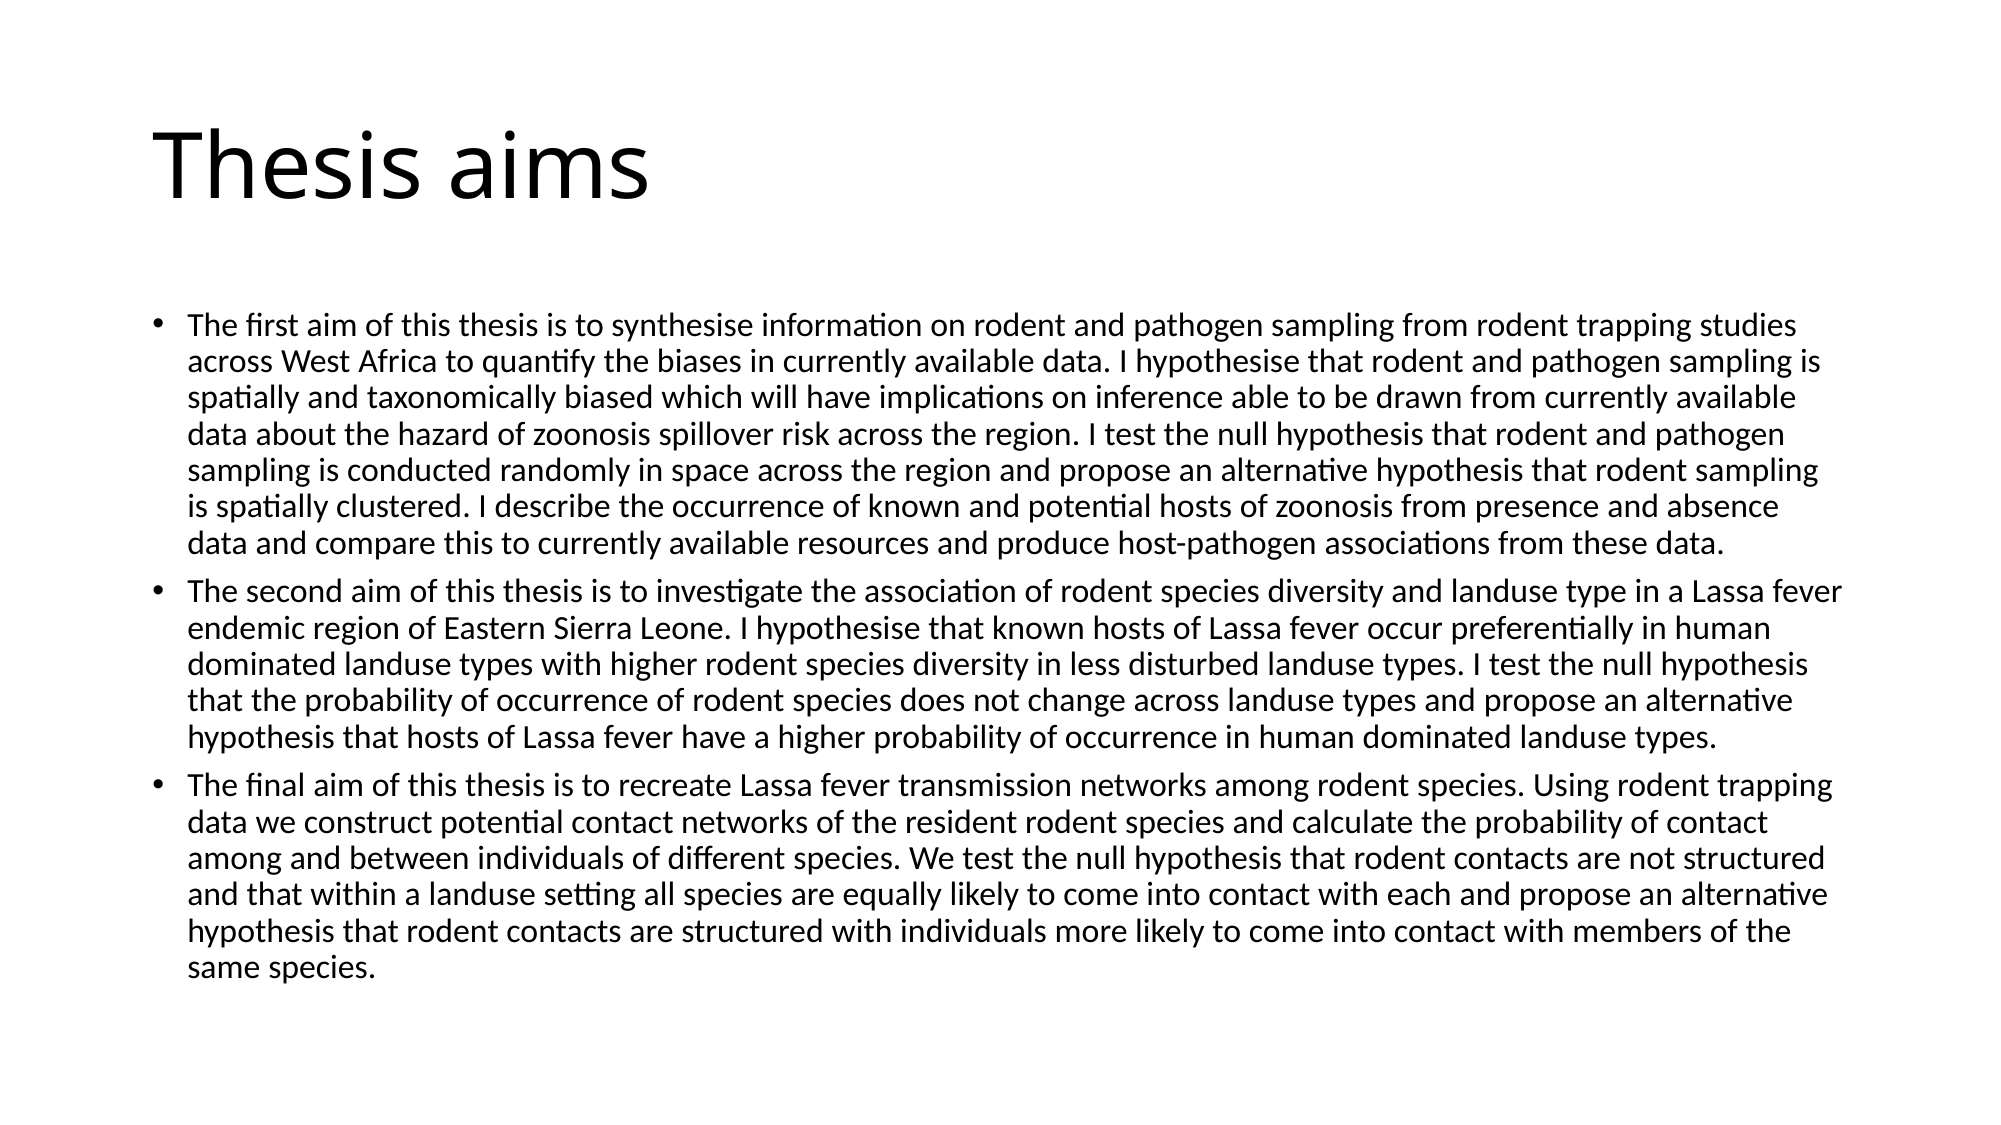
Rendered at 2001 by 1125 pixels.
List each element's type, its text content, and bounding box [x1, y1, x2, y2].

list The first aim of this thesis is to synthesise information on rodent and pathogen sampling from rodent trapping studies across West Africa to quantify the biases in currently available data. I hypothesise that rodent and pathogen sampling is spatially and taxonomically biased which will have implications on inference able to be drawn from currently available data about the hazard of zoonosis spillover risk across the region. I test the null hypothesis that rodent and pathogen sampling is conducted randomly in space across the region and propose an alternative hypothesis that rodent sampling is spatially clustered. I describe the occurrence of known and potential hosts of zoonosis from presence and absence data and compare this to currently available resources and produce host-pathogen associations from these data. The second aim of this thesis is to investigate the association of rodent species diversity and landuse type in a Lassa fever endemic region of Eastern Sierra Leone. I hypothesise that known hosts of Lassa fever occur preferentially in human dominated landuse types with higher rodent species diversity in less disturbed landuse types. I test the null hypothesis that the probability of occurrence of rodent species does not change across landuse types and propose an alternative hypothesis that hosts of Lassa fever have a higher probability of occurrence in human dominated landuse types. The final aim of this thesis is to recreate Lassa fever transmission networks among rodent species. Using rodent trapping data we construct potential contact networks of the resident rodent species and calculate the probability of contact among and between individuals of different species. We test the null hypothesis that rodent contacts are not structured and that within a landuse setting all species are equally likely to come into contact with each and propose an alternative hypothesis that rodent contacts are structured with individuals more likely to come into contact with members of the same species. [137, 299, 1863, 1014]
title Thesis aims [137, 59, 1863, 278]
